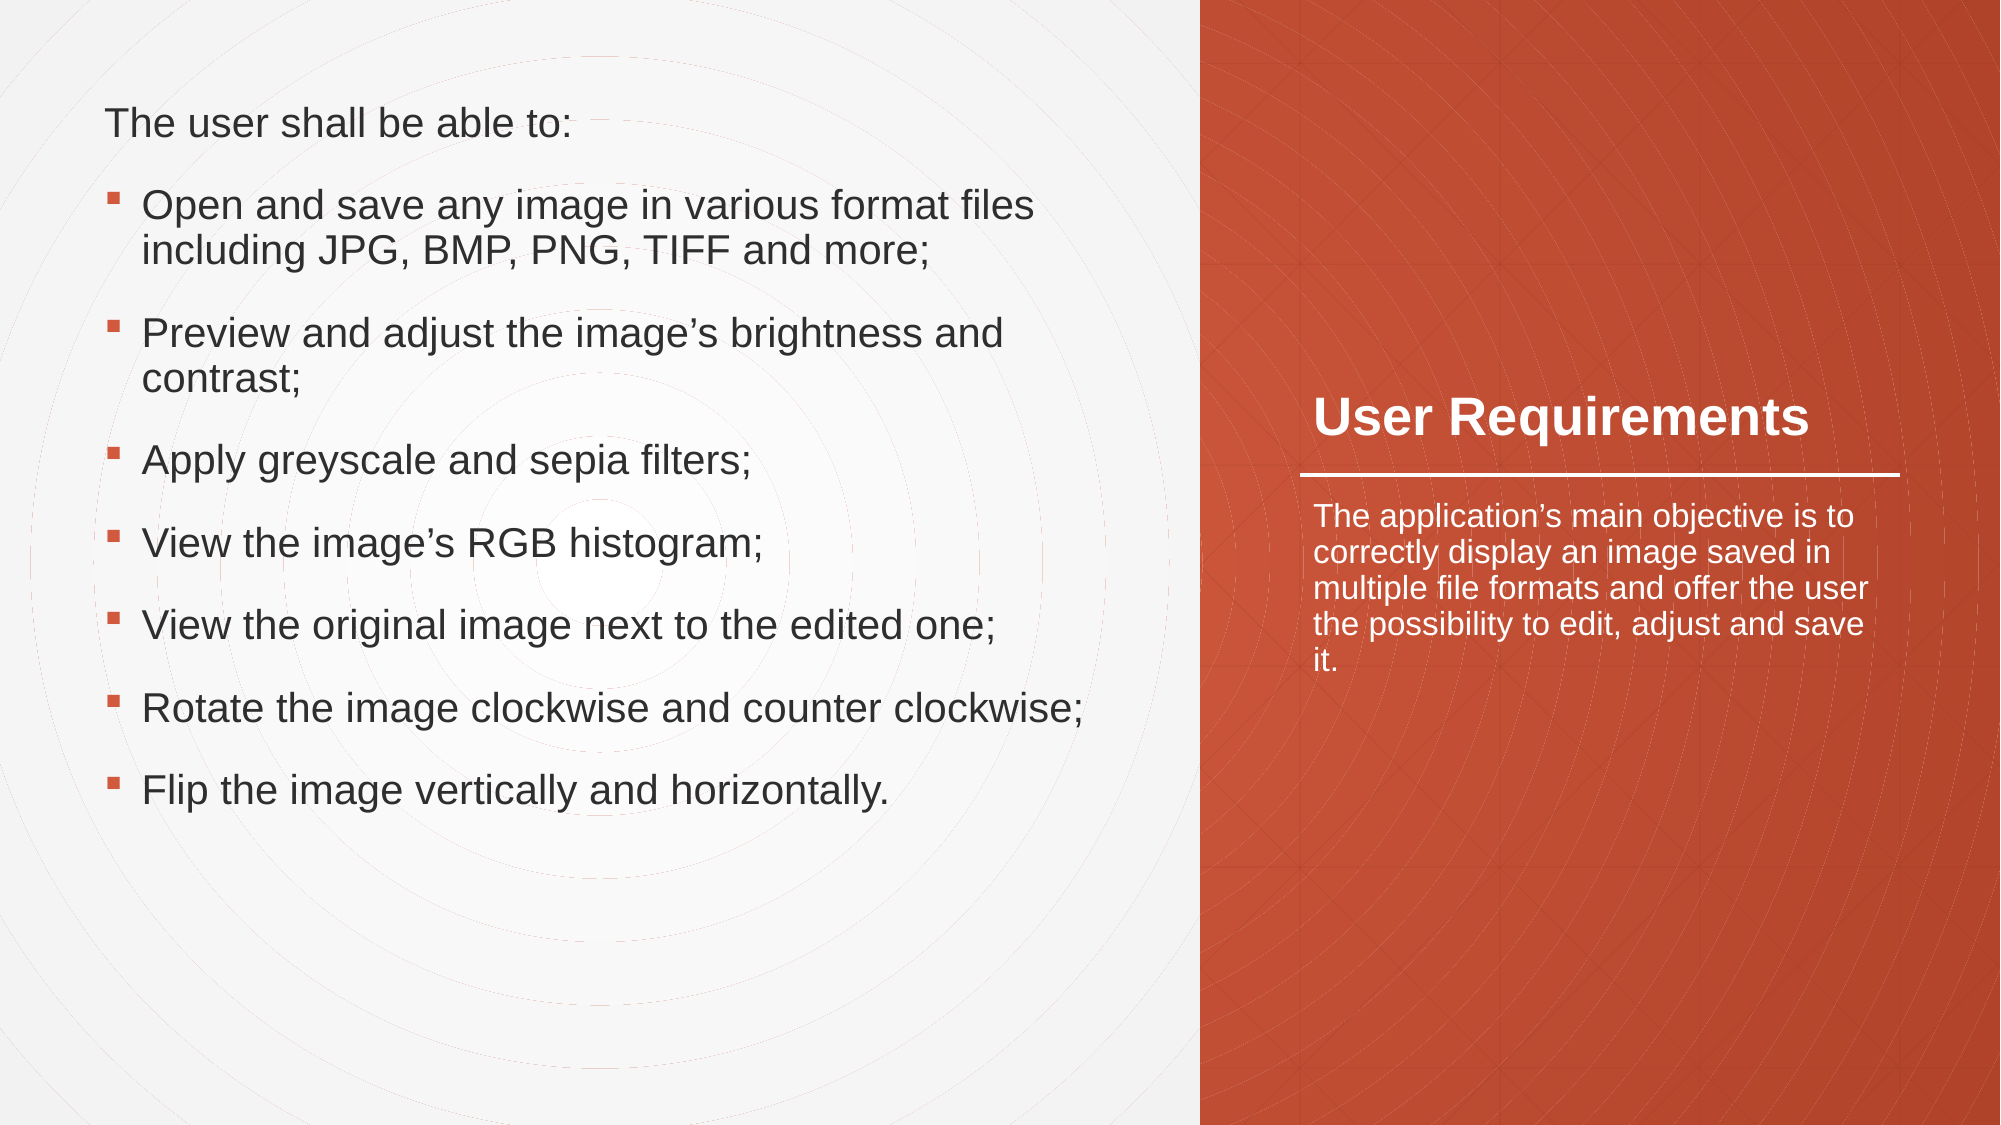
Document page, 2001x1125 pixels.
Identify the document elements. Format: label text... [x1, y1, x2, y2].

title User Requirements [1298, 93, 1899, 455]
list The user shall be able to: Open and save any image in various format files including JPG, BMP, PNG, TIFF and more; Preview and adjust the image’s brightness and contrast; Apply greyscale and sepia filters; View the image’s RGB histogram; View the original image next to the edited one; Rotate the image clockwise and counter clockwise; Flip the image vertically and horizontally. [89, 93, 1110, 1032]
list The application’s main objective is to correctly display an image saved in multiple file formats and offer the user the possibility to edit, adjust and save it. [1298, 491, 1899, 867]
